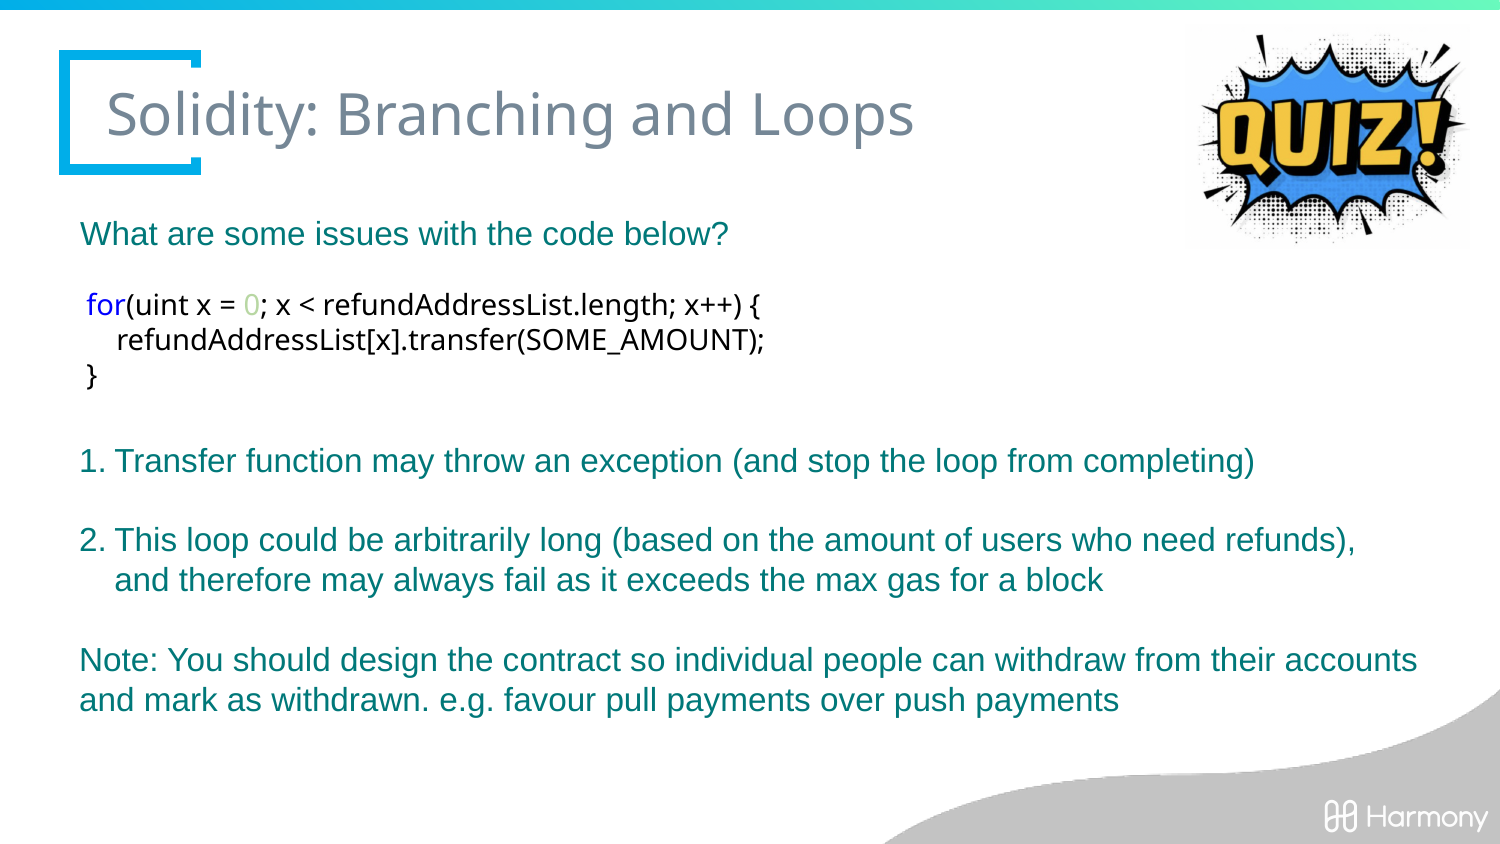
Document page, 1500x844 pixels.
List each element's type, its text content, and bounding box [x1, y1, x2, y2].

title Solidity: Branching and Loops [90, 52, 1185, 173]
picture [1314, 789, 1499, 843]
picture [1185, 23, 1470, 249]
text_box What are some issues with the code below? [80, 212, 731, 253]
text_box Transfer function may throw an exception (and stop the loop from completing) This loop could be arbitrarily long (based on the amount of users who need refunds), and therefore may always fail as it exceeds the max gas for a block Note: You should design the contract so individual people can withdraw from their accounts and mark as withdrawn. e.g. favour pull payments over push payments [79, 438, 1421, 719]
text_box for(uint x = 0; x < refundAddressList.length; x++) { refundAddressList[x].transfer(SOME_AMOUNT); } [86, 286, 1486, 392]
